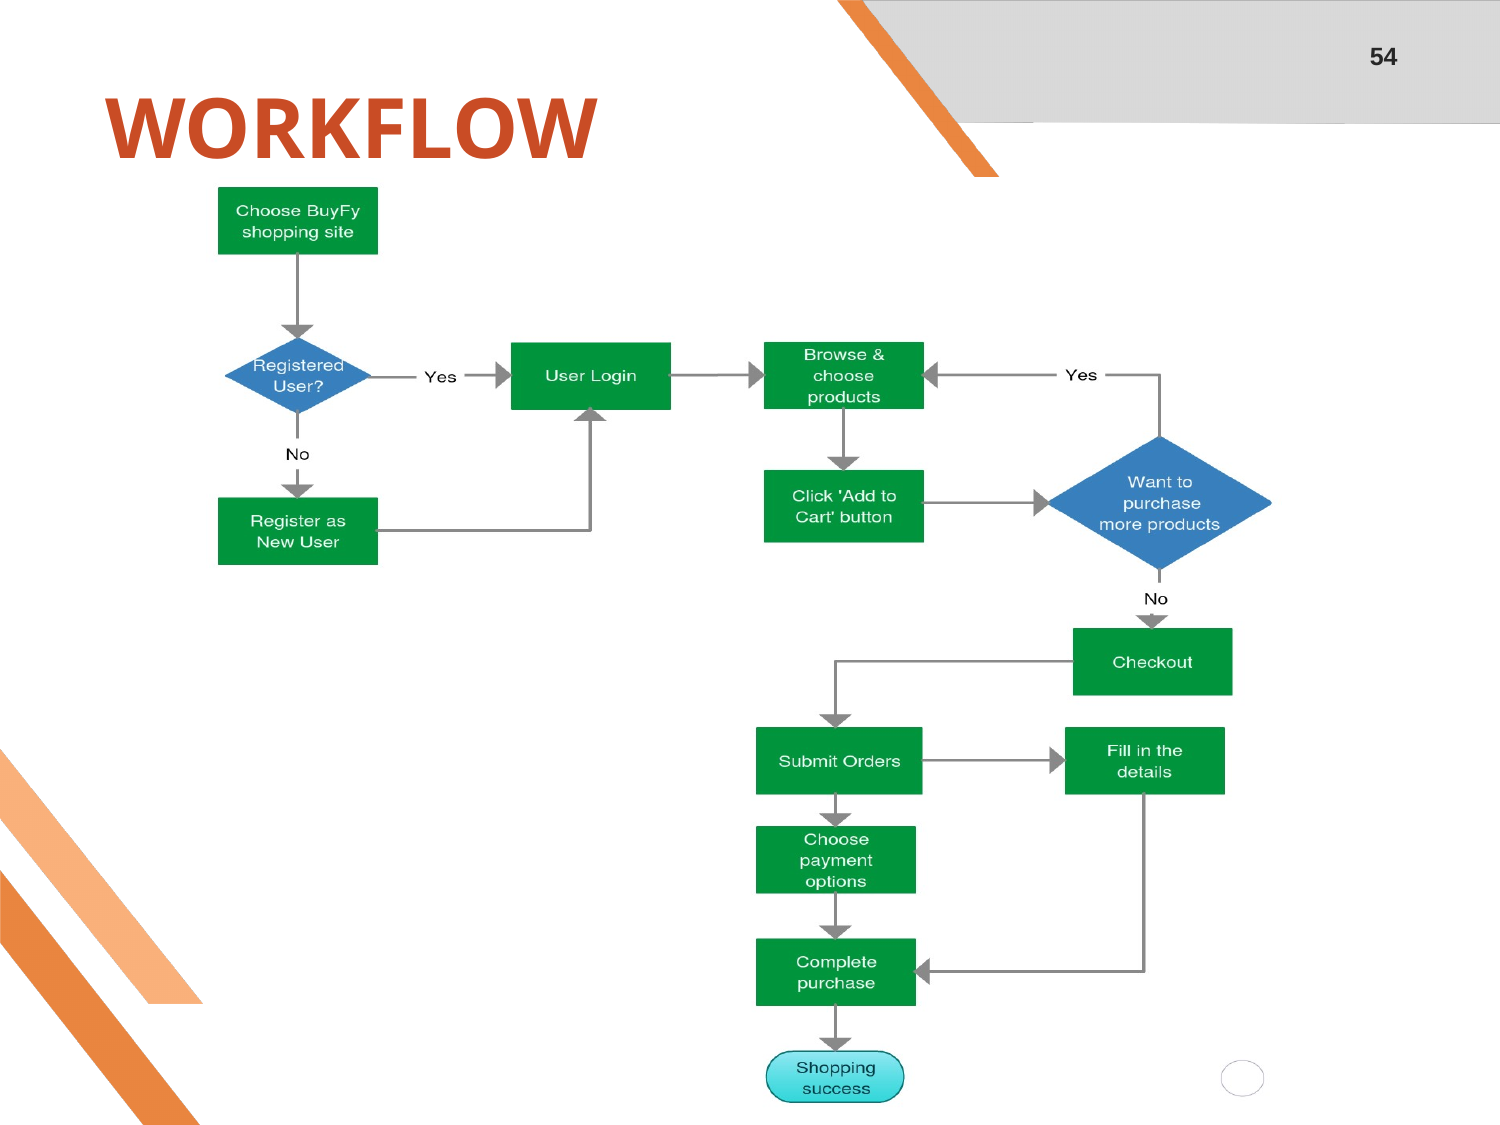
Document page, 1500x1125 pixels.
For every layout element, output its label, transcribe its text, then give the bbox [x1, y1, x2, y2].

picture [0, 745, 203, 1125]
picture [206, 0, 1500, 1113]
slide_number 54 [1342, 28, 1425, 78]
title WORKFLOW [75, 59, 875, 191]
